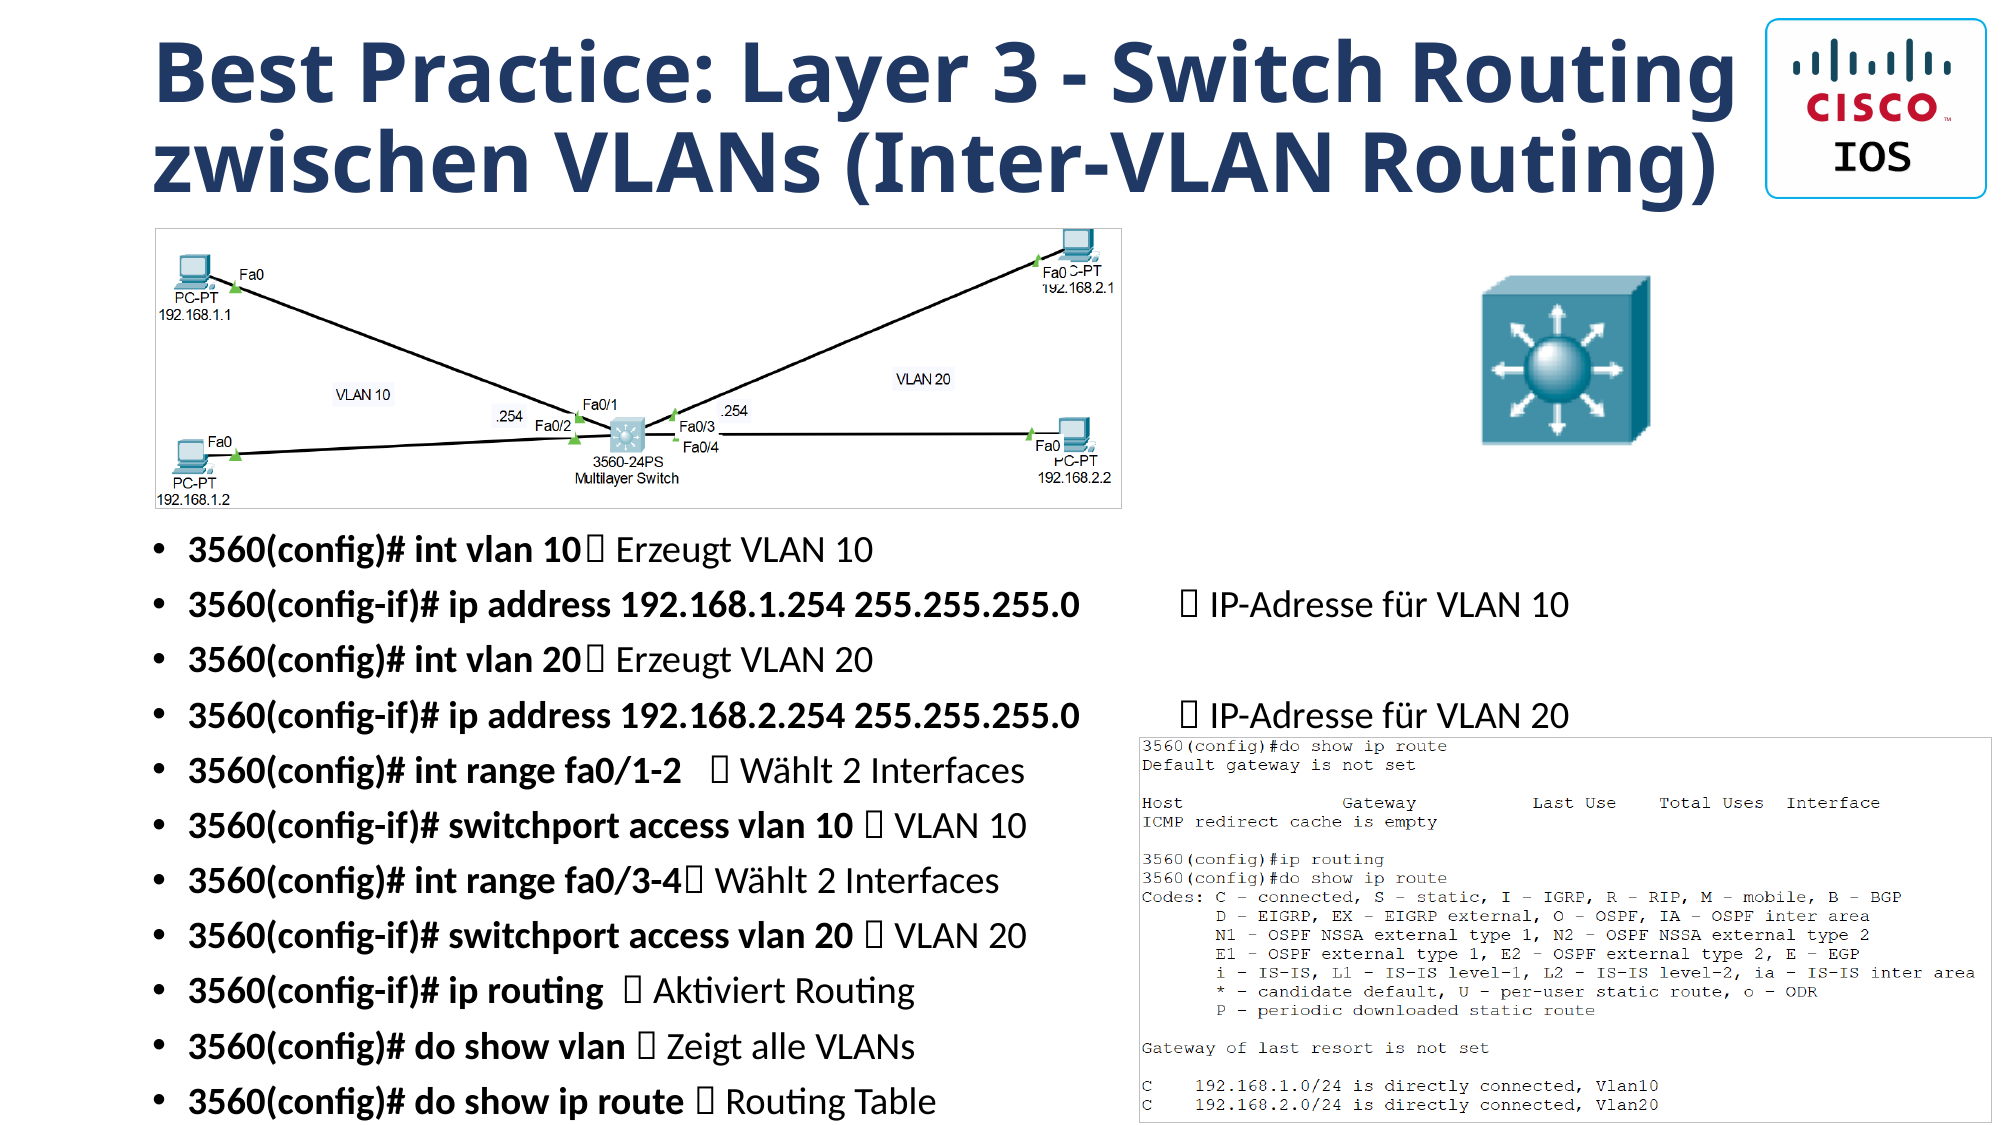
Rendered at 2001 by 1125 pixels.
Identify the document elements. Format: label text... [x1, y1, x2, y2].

picture [1766, 18, 1773, 24]
picture [1979, 18, 1987, 26]
picture [1980, 192, 1987, 199]
picture [1768, 21, 1984, 197]
picture [1439, 246, 1693, 469]
list 3560(config)# int vlan 10  Erzeugt VLAN 10 3560(config-if)# ip address 192.168.1.254 255.255.255.0  IP-Adresse für VLAN 10 3560(config)# int vlan 20  Erzeugt VLAN 20 3560(config-if)# ip address 192.168.2.254 255.255.255.0  IP-Adresse für VLAN 20 3560(config)# int range fa0/1-2  Wählt 2 Interfaces 3560(config-if)# switchport access vlan 10  VLAN 10 3560(config)# int range fa0/3-4  Wählt 2 Interfaces 3560(config-if)# switchport access vlan 20  VLAN 20 3560(config-if)# ip routing  Aktiviert Routing 3560(config)# do show vlan  Zeigt alle VLANs 3560(config)# do show ip route  Routing Table [137, 522, 1863, 1125]
picture [1139, 737, 1992, 1123]
title Best Practice: Layer 3 - Switch Routing zwischen VLANs (Inter-VLAN Routing) [137, 11, 1766, 230]
picture [155, 228, 1122, 509]
